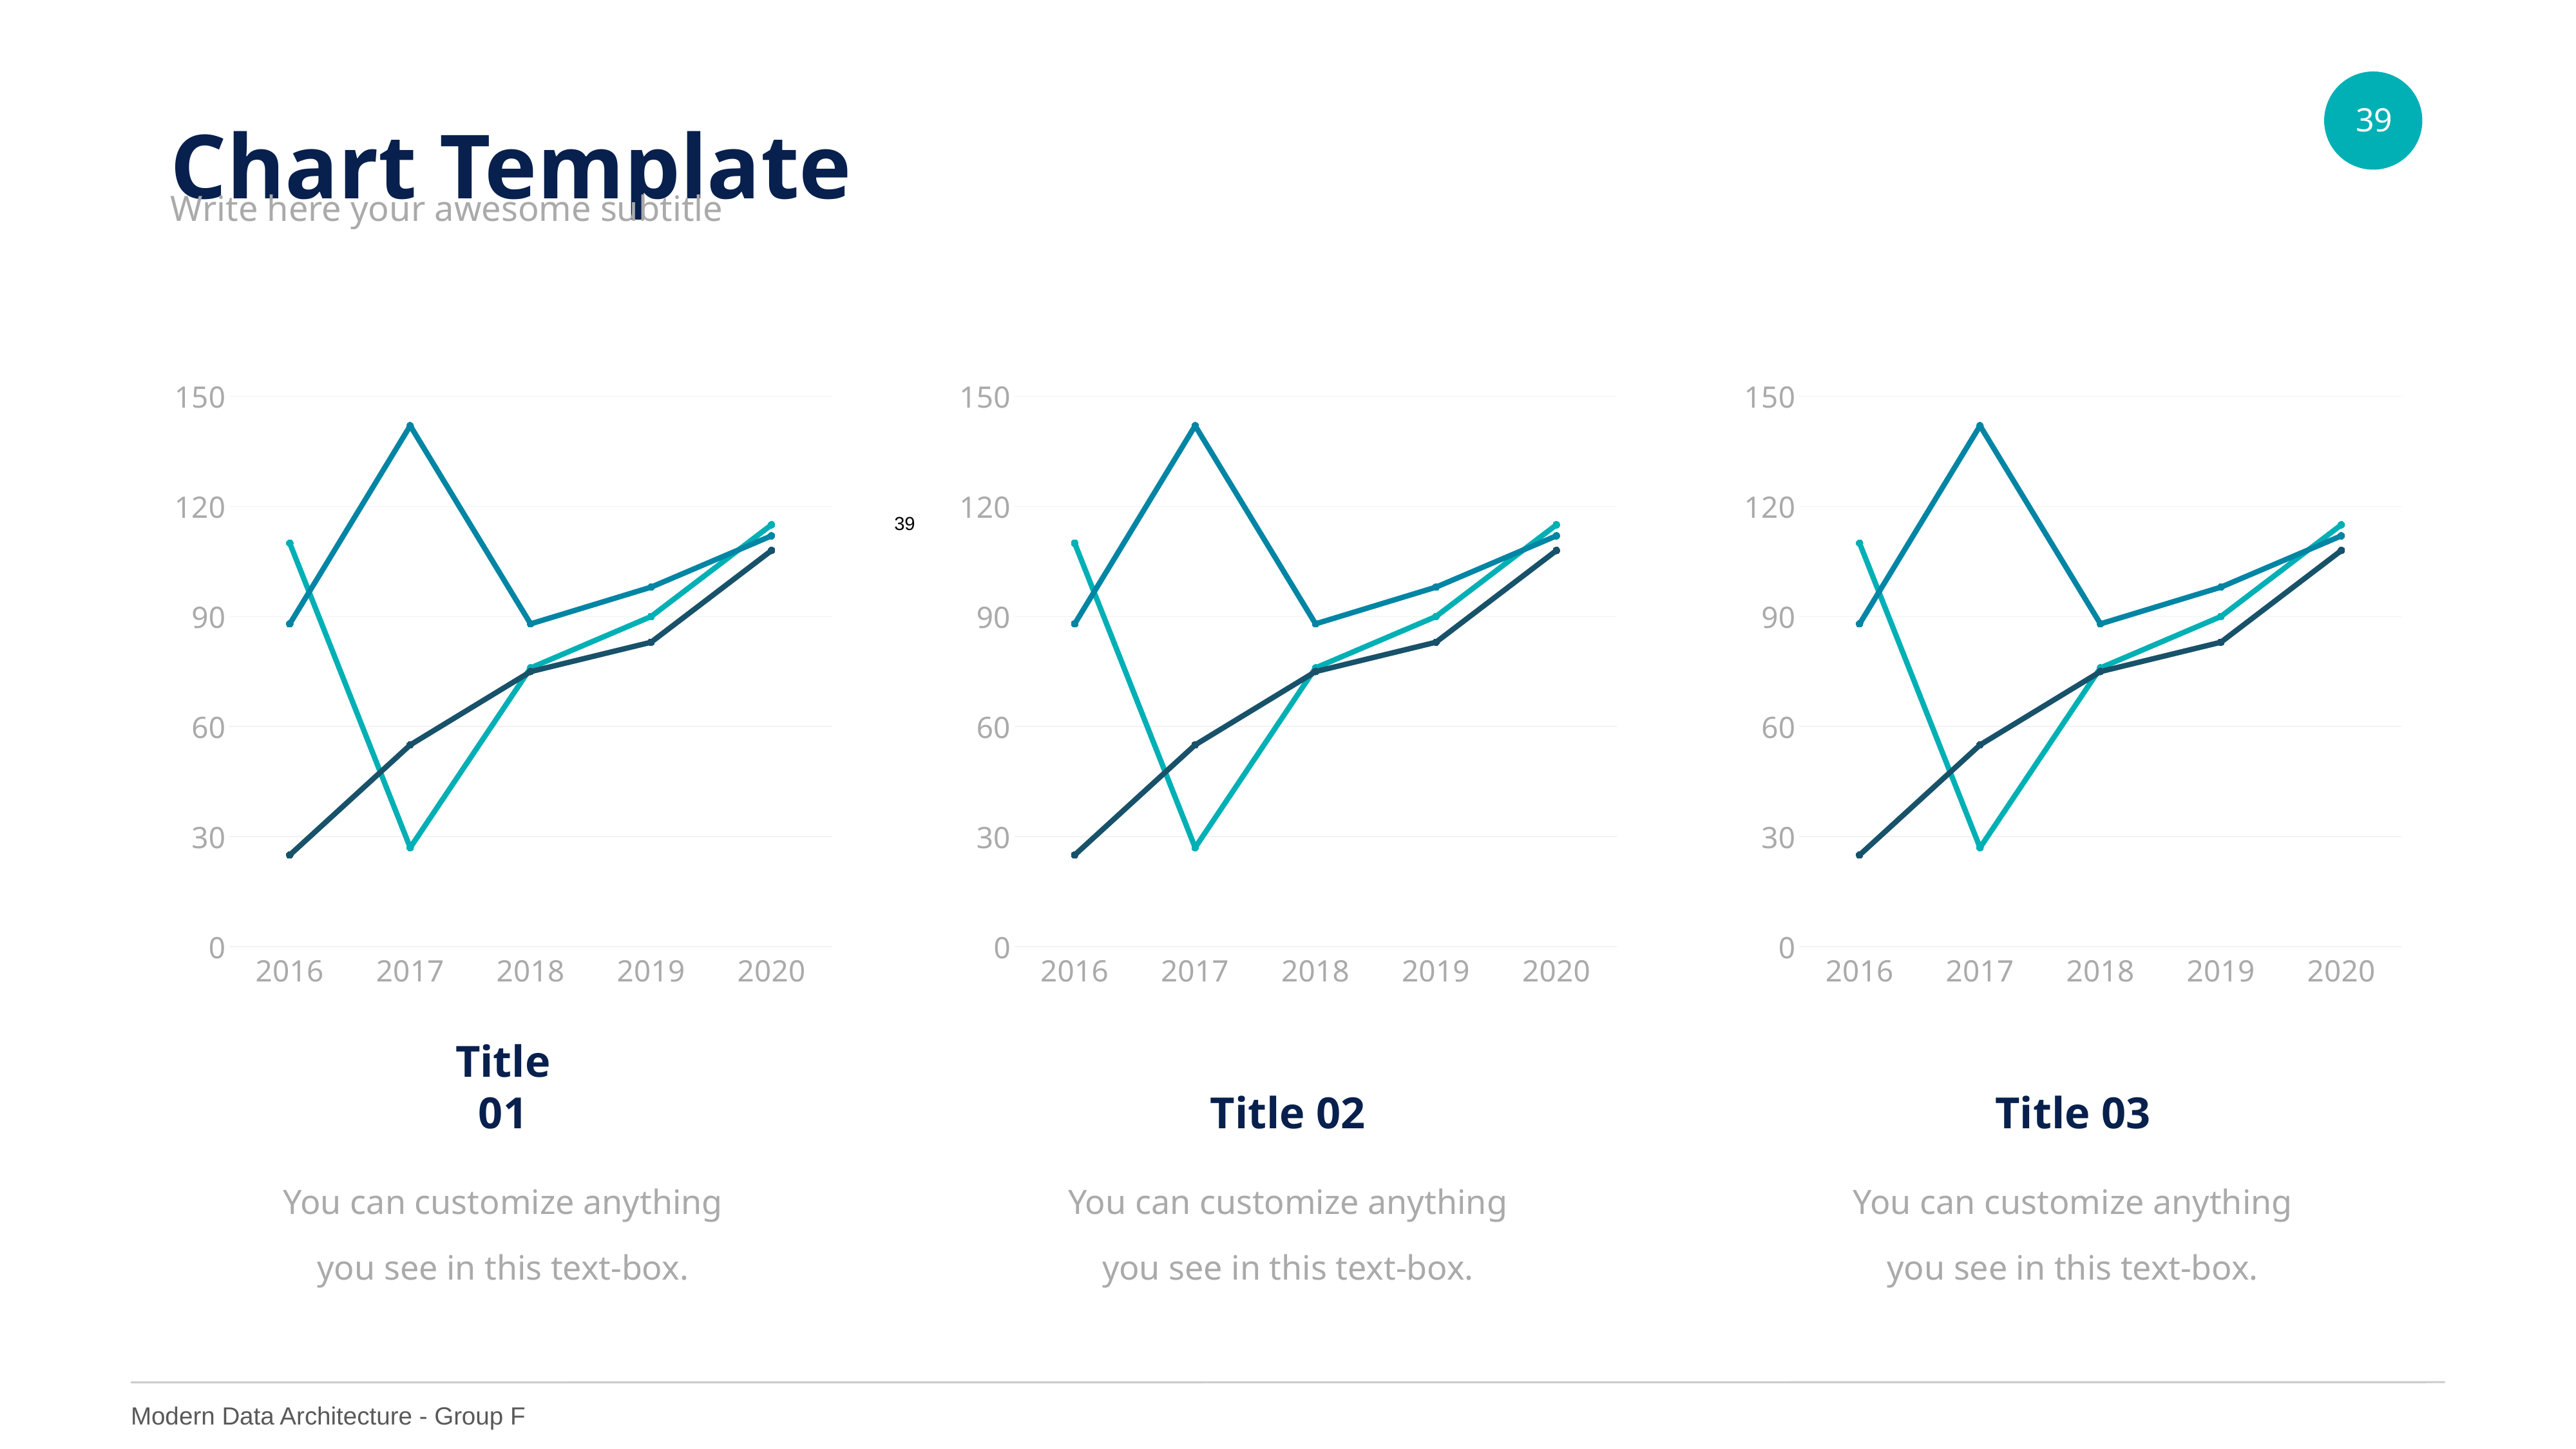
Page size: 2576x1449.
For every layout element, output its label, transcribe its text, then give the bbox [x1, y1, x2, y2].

chart [1730, 364, 2416, 1003]
text_box You can customize anything you see in this text-box. [1840, 1150, 2305, 1296]
text_box Title 01 [419, 1029, 586, 1142]
text_box Write here your awesome subtitle [160, 182, 756, 234]
slide_number ‹#› [884, 502, 942, 544]
text_box You can customize anything you see in this text-box. [1055, 1150, 1521, 1296]
text_box Chart Template [160, 51, 898, 222]
chart [160, 364, 846, 1003]
text_box Title 02 [1200, 1081, 1376, 1142]
text_box You can customize anything you see in this text-box. [271, 1150, 736, 1296]
text_box Title 03 [1985, 1081, 2161, 1142]
chart [945, 364, 1631, 1003]
